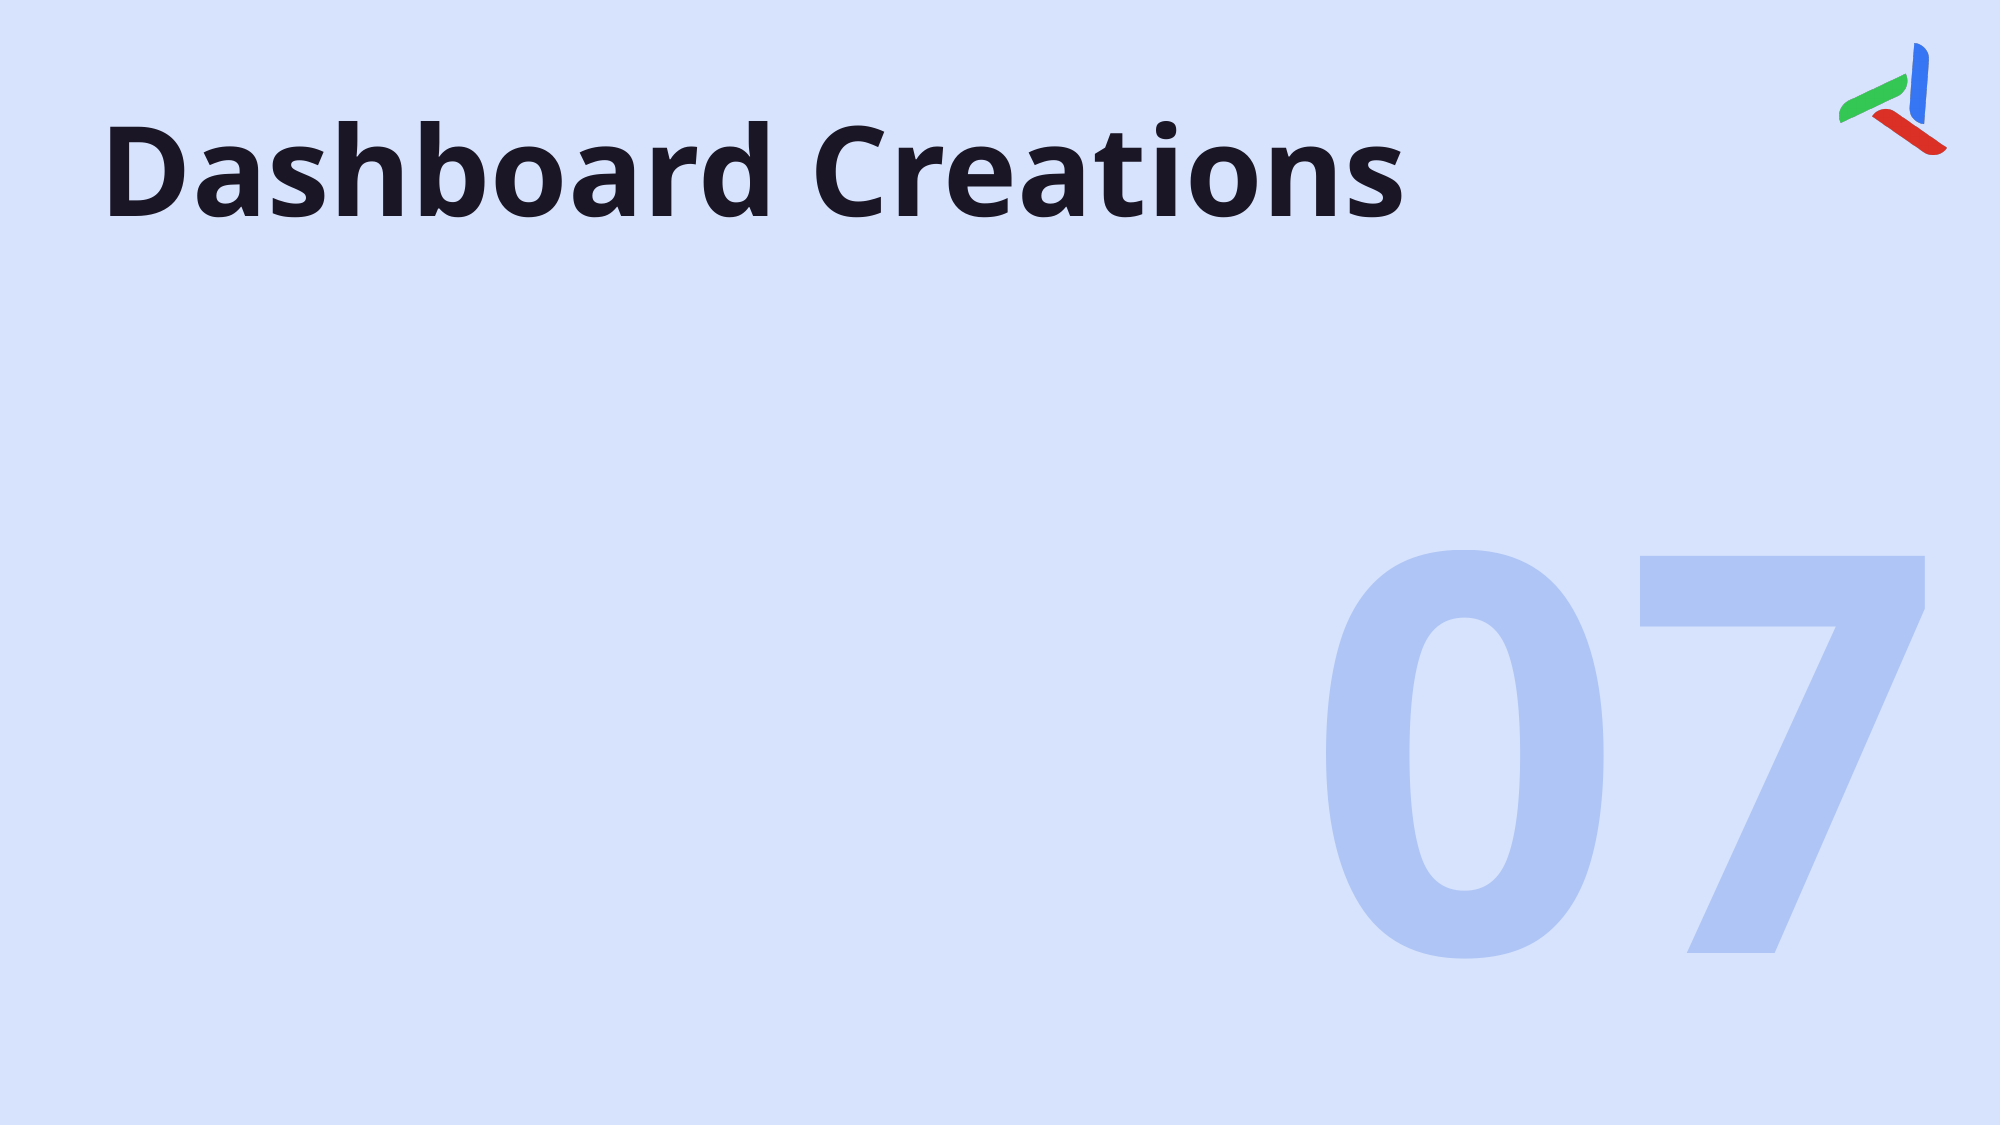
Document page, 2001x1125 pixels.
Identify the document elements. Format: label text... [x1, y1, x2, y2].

picture [1839, 43, 1947, 155]
list 07 [1054, 465, 1959, 1082]
list Dashboard Creations [84, 83, 1452, 390]
